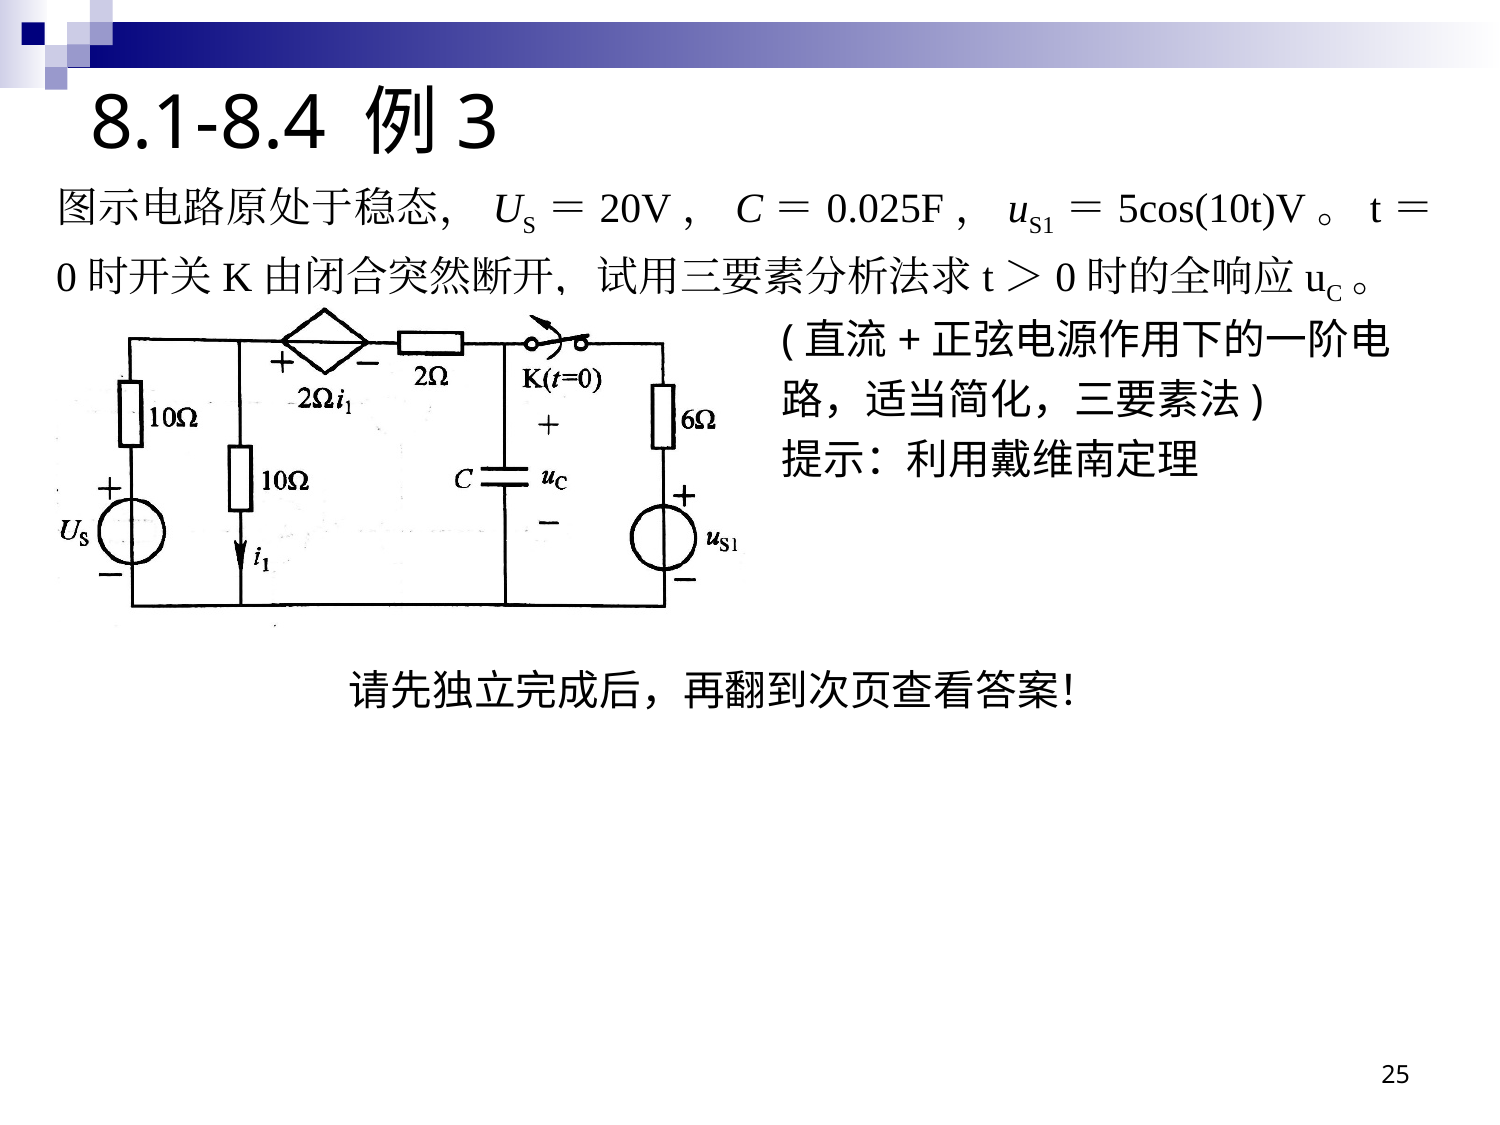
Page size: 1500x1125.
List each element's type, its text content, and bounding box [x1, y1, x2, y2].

text_box 请先独立完成后，再翻到次页查看答案！ [334, 656, 1200, 722]
text_box 图示电路原处于稳态，US＝20V，C＝0.025F，uS1＝5cos(10t)V。t＝0时开关K由闭合突然断开，试用三要素分析法求t＞0时的全响应uC。 [41, 162, 1459, 314]
title 8.1-8.4 例3 [75, 75, 1500, 163]
text_box (直流+正弦电源作用下的一阶电路，适当简化，三要素法) 提示：利用戴维南定理 [766, 295, 1416, 491]
picture [53, 295, 746, 629]
slide_number 25 [1074, 1025, 1425, 1100]
